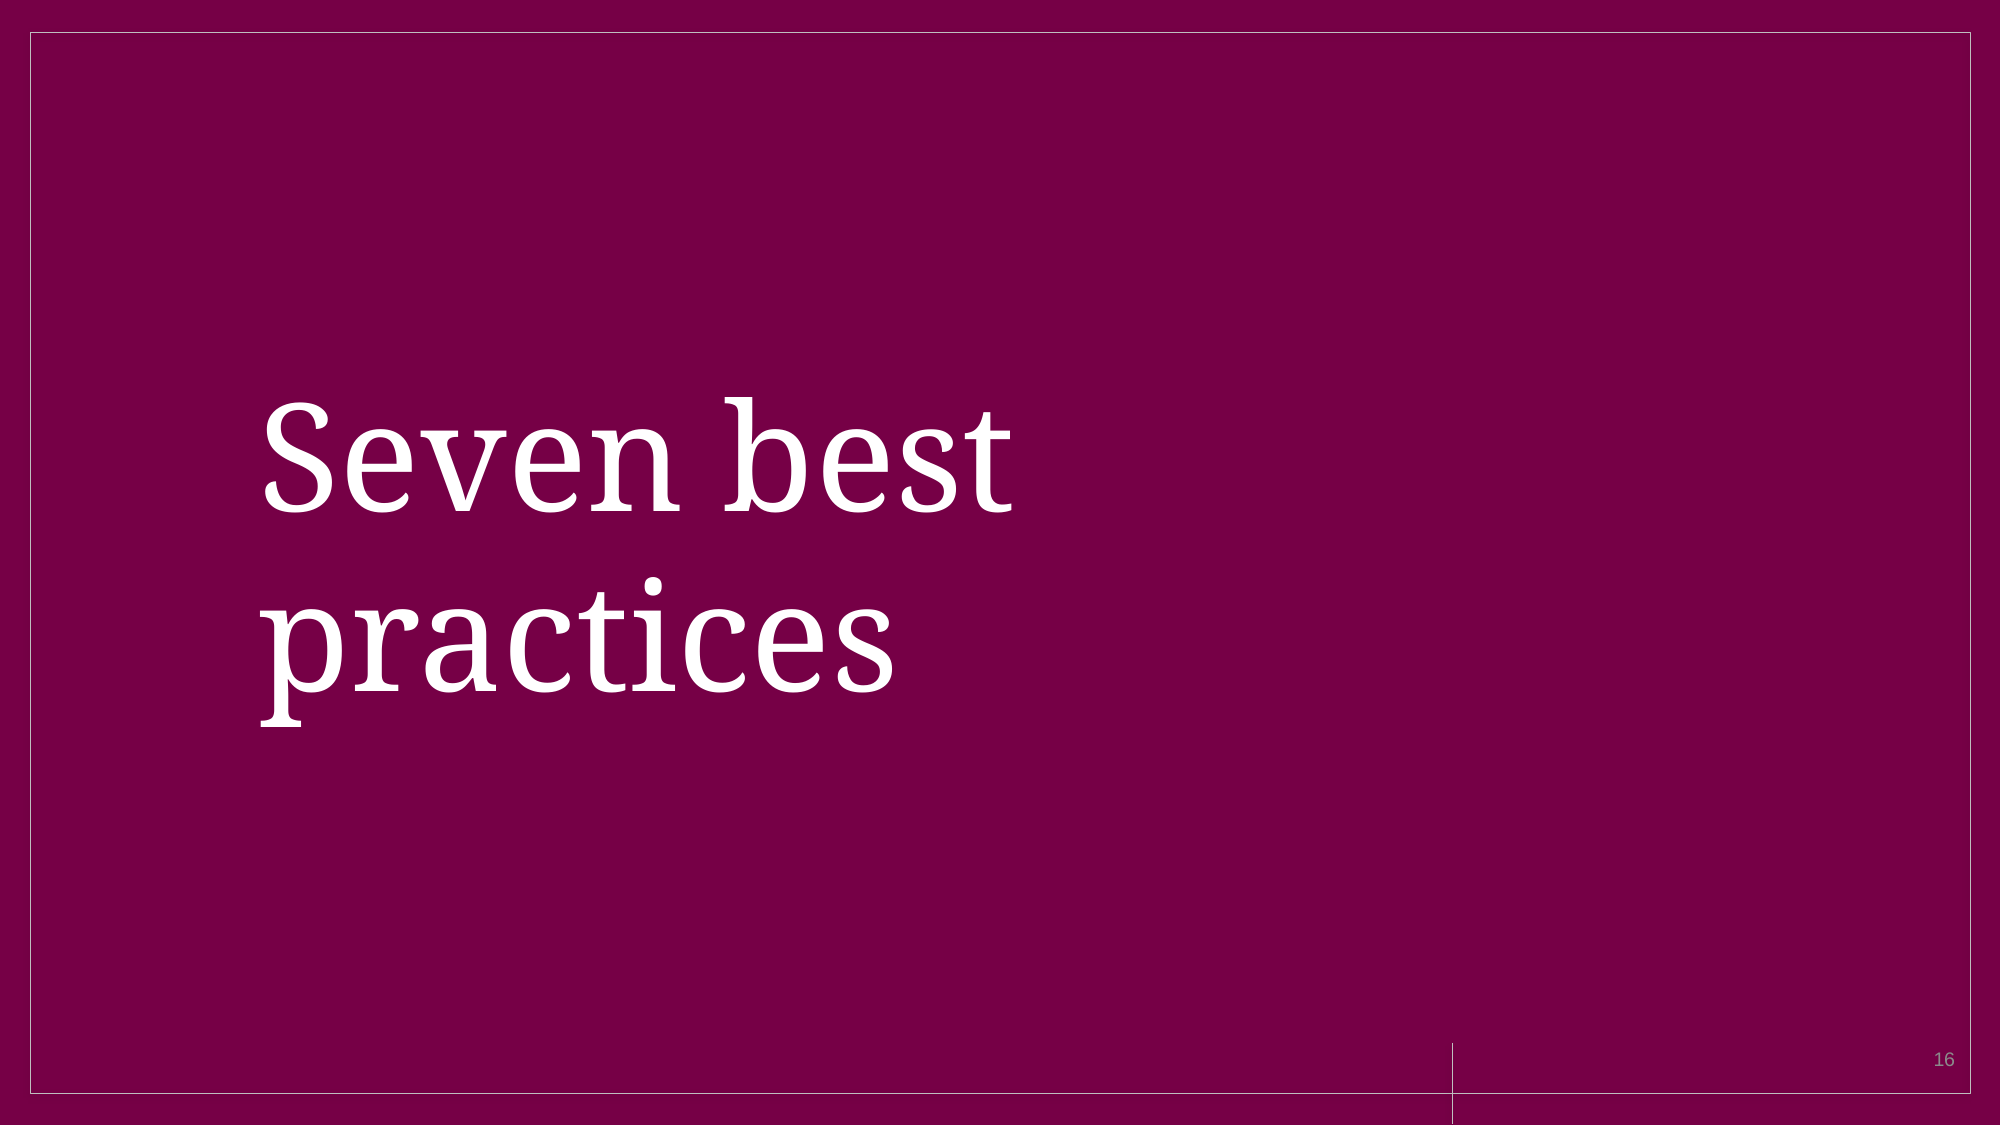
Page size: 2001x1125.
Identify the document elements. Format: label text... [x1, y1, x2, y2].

slide_number 16 [1899, 1028, 1970, 1089]
text_box Seven best practices [243, 354, 1485, 729]
